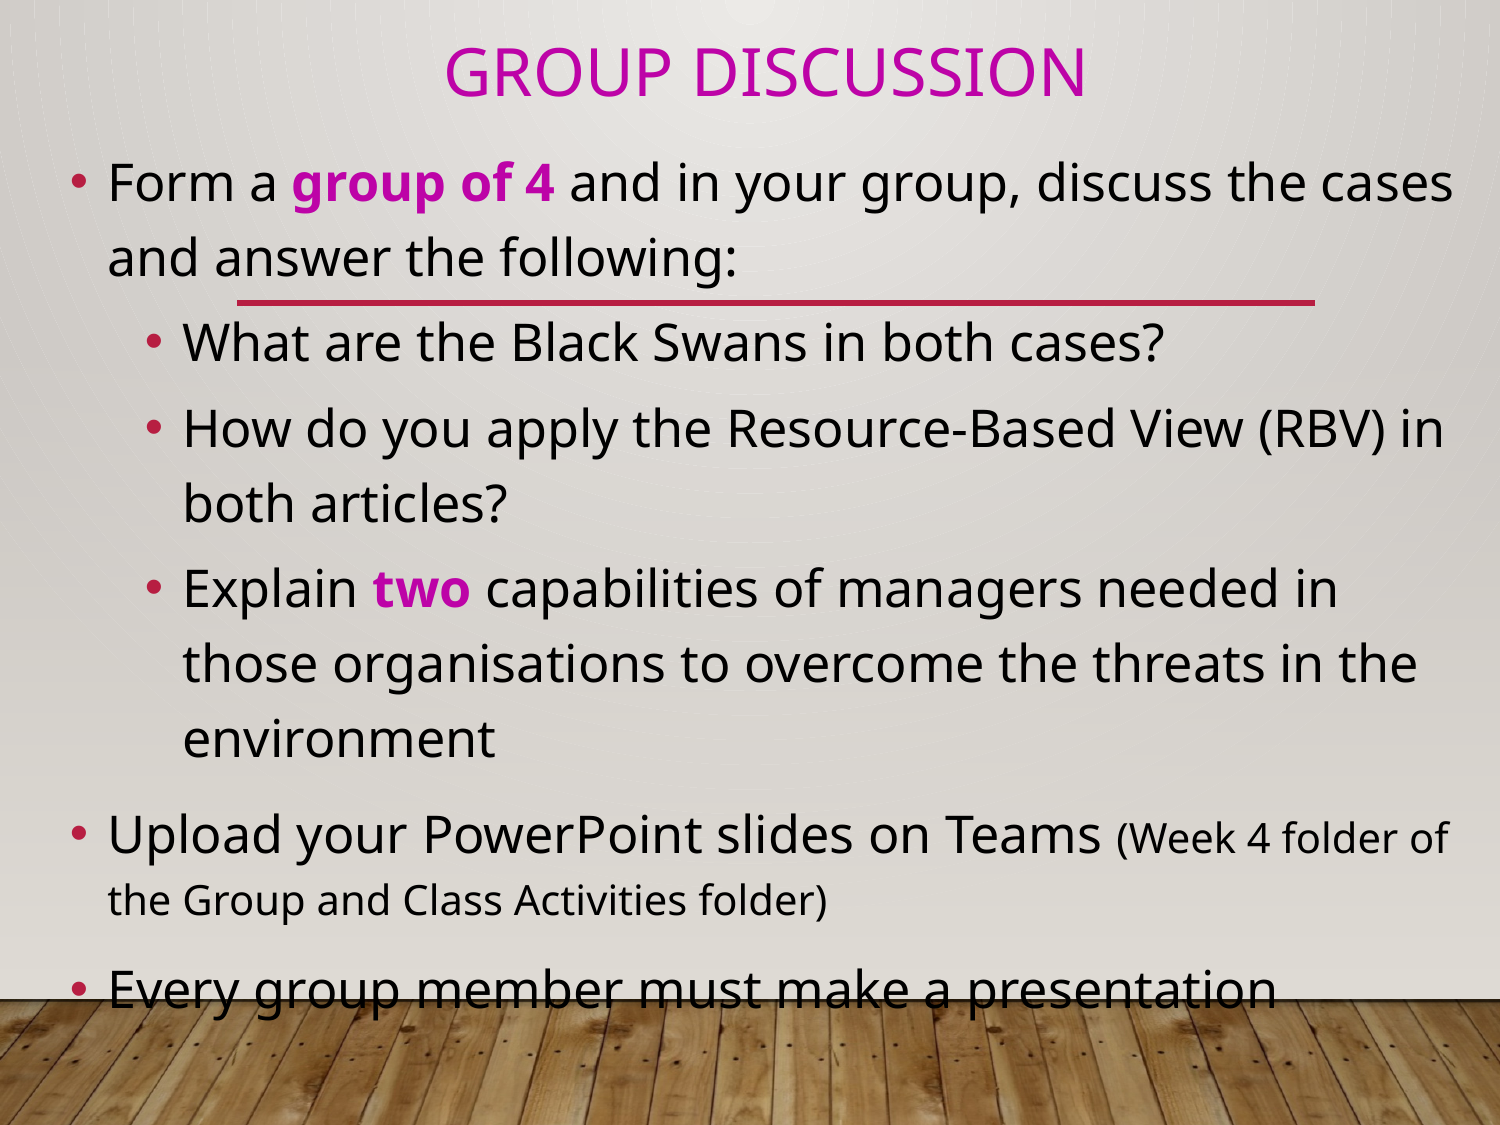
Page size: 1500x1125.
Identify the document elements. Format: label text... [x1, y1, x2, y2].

title group discussion [227, 31, 1306, 129]
picture [0, 999, 1500, 1125]
list Form a group of 4 and in your group, discuss the cases and answer the following: What are the Black Swans in both cases? How do you apply the Resource-Based View (RBV) in both articles? Explain two capabilities of managers needed in those organisations to overcome the threats in the environment Upload your PowerPoint slides on Teams (Week 4 folder of the Group and Class Activities folder) Every group member must make a presentation [54, 129, 1479, 953]
